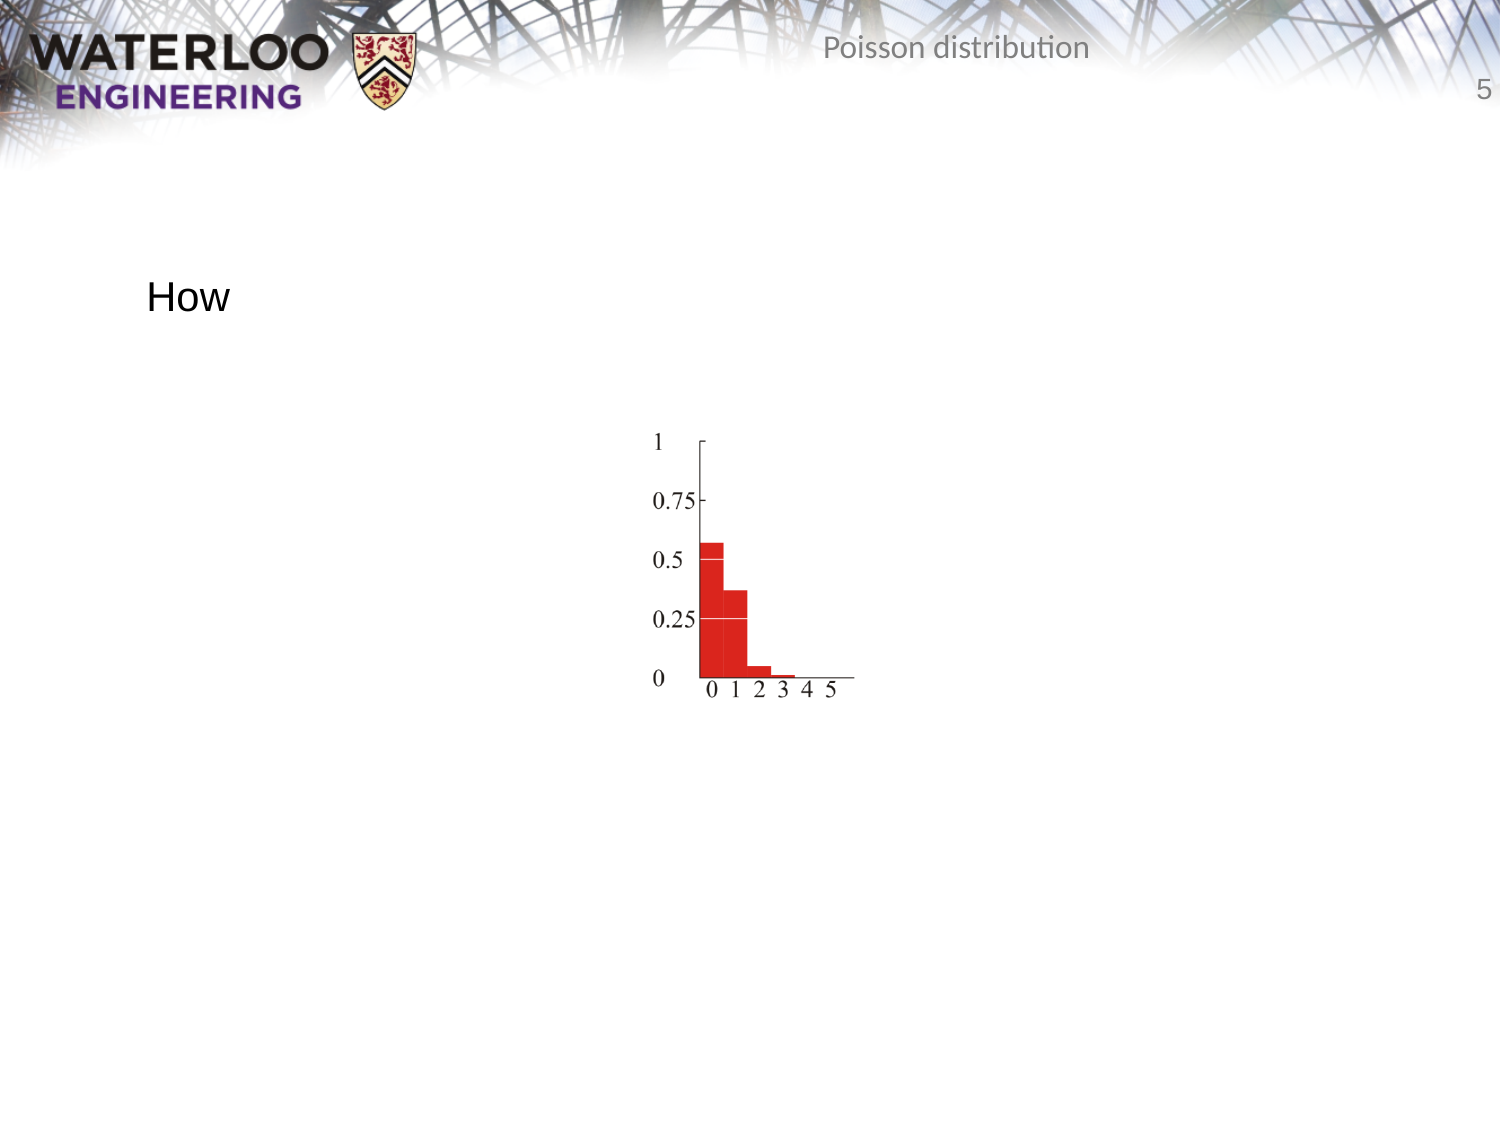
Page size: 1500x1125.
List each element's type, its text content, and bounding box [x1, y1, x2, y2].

picture [0, 0, 1500, 1125]
list How [74, 262, 1426, 1006]
